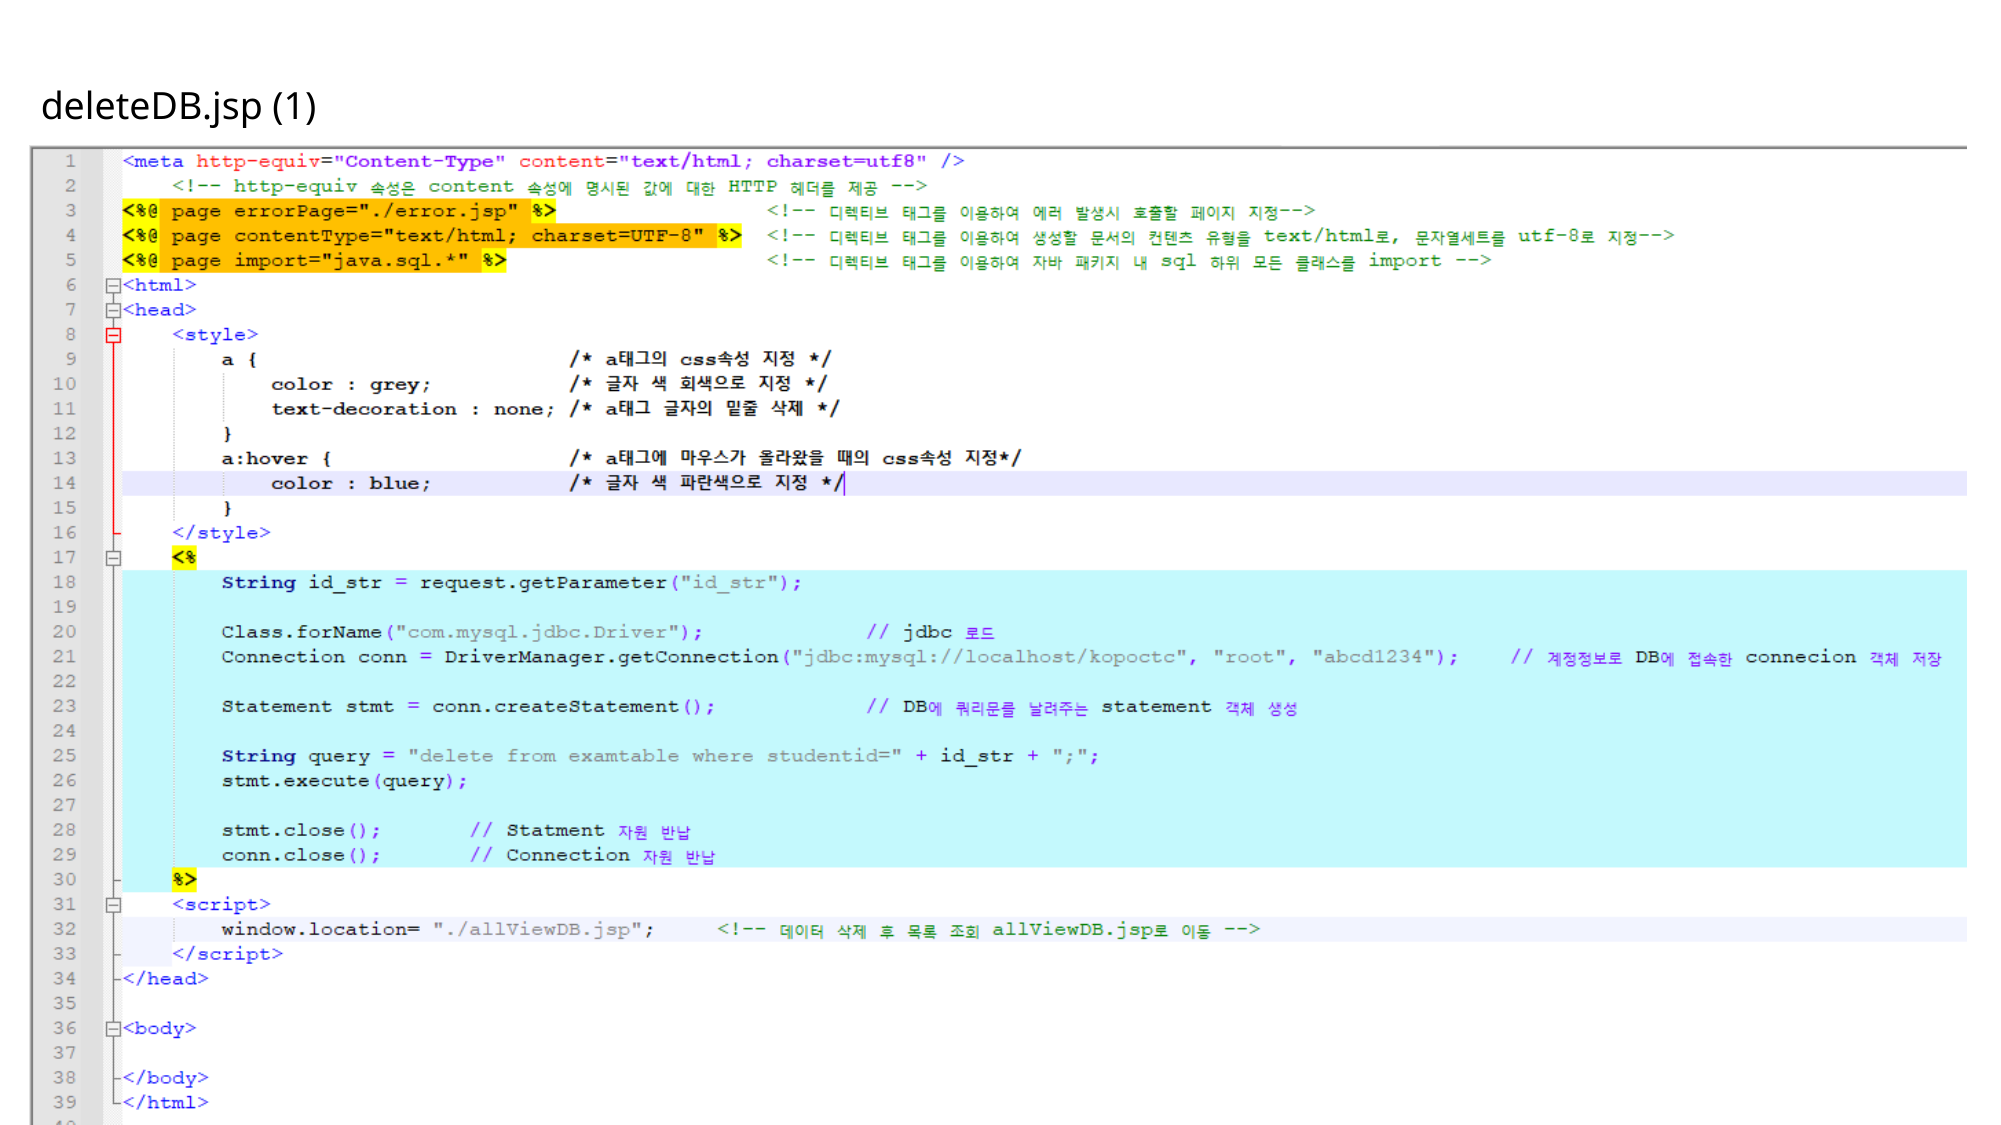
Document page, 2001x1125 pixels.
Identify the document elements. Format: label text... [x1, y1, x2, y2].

picture [29, 145, 1967, 1125]
text_box deleteDB.jsp (1) [26, 74, 332, 134]
